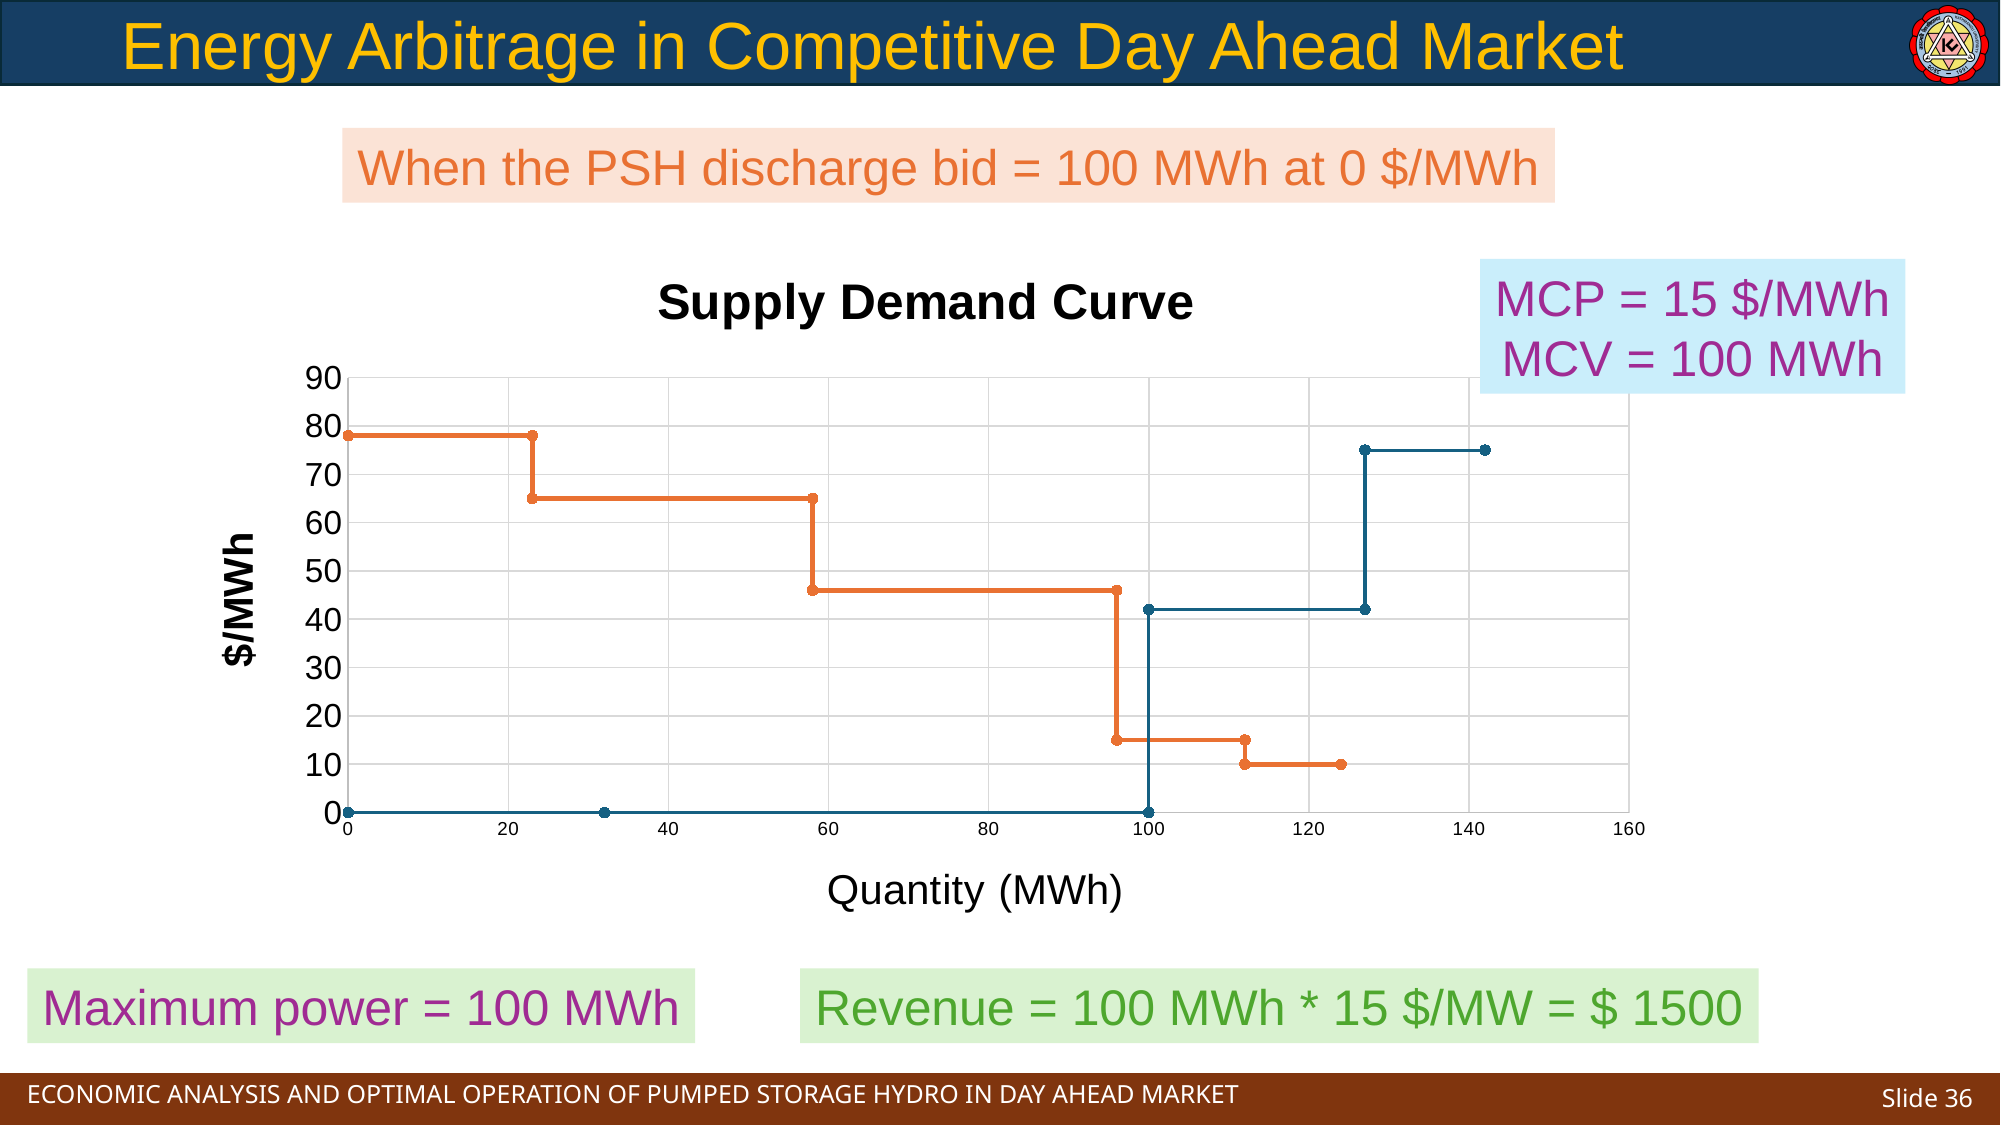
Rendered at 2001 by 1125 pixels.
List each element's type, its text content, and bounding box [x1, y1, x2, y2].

text_box When the PSH discharge bid = 100 MWh at 0 $/MWh [342, 127, 1555, 203]
chart [175, 236, 1677, 953]
text_box MCP = 15 $/MWh MCV = 100 MWh [1677, 258, 1906, 394]
slide_number Slide 36 [1538, 1069, 1989, 1125]
text_box Maximum power = 100 MWh [27, 968, 696, 1044]
footer ECONOMIC ANALYSIS AND OPTIMAL OPERATION OF PUMPED STORAGE HYDRO IN DAY AHEAD MARKET [11, 1065, 1512, 1125]
picture [1909, 5, 1989, 85]
title Energy Arbitrage in Competitive Day Ahead Market [106, 11, 1832, 85]
text_box Revenue = 100 MWh * 15 $/MW = $ 1500 [800, 968, 1759, 1044]
